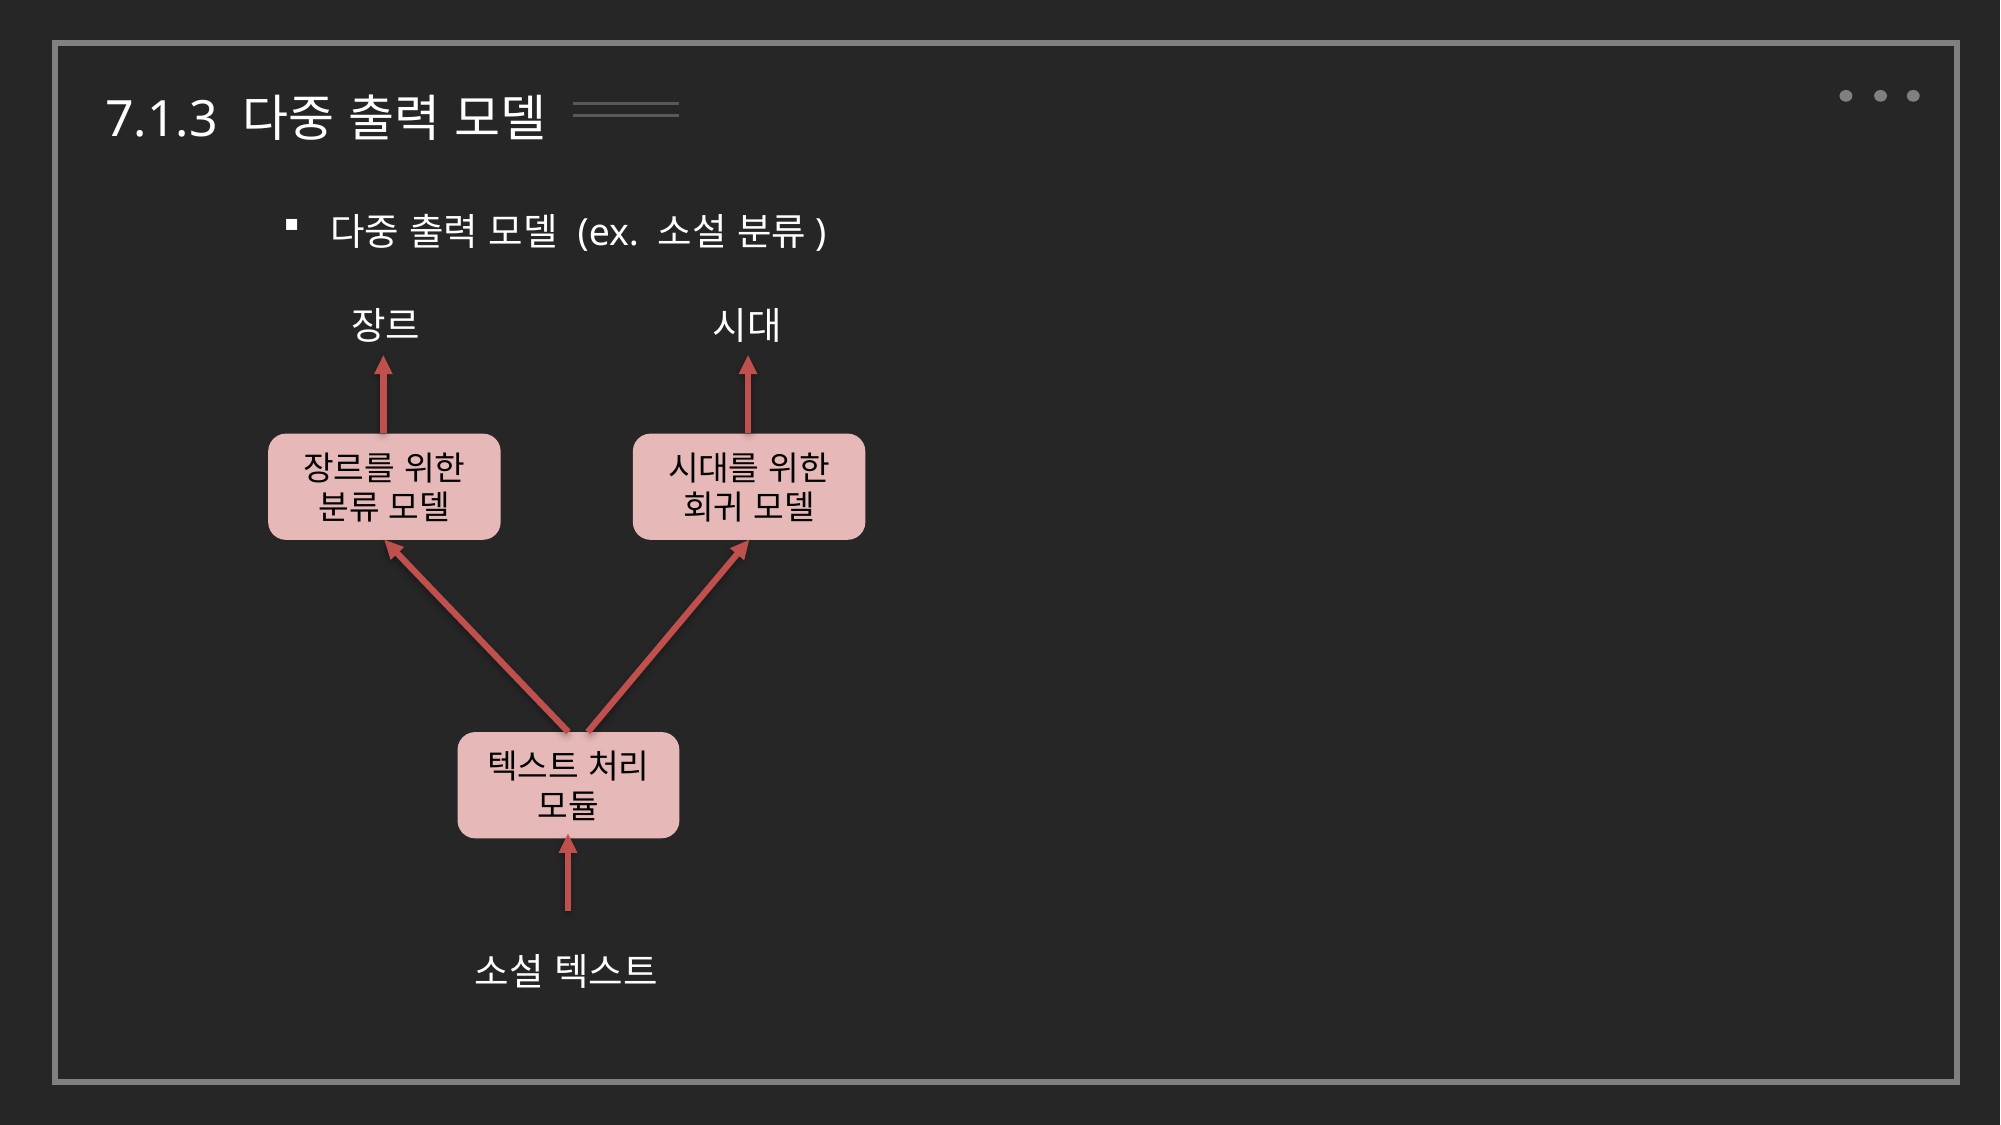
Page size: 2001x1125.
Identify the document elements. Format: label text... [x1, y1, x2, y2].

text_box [380, 543, 573, 729]
text_box 시대 [697, 294, 797, 355]
text_box 다중 출력 모델 (ex. 소설 분류) [268, 200, 842, 260]
text_box 시대를 위한 회귀 모델 [630, 431, 868, 542]
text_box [572, 555, 765, 717]
text_box 텍스트 처리 모듈 [455, 729, 682, 841]
text_box 장르 [336, 294, 436, 355]
text_box 장르를 위한 분류 모델 [266, 431, 503, 542]
text_box [53, 41, 1959, 1084]
text_box 소설 텍스트 [460, 940, 673, 1000]
text_box 7.1.3 다중 출력 모델 [90, 48, 574, 154]
